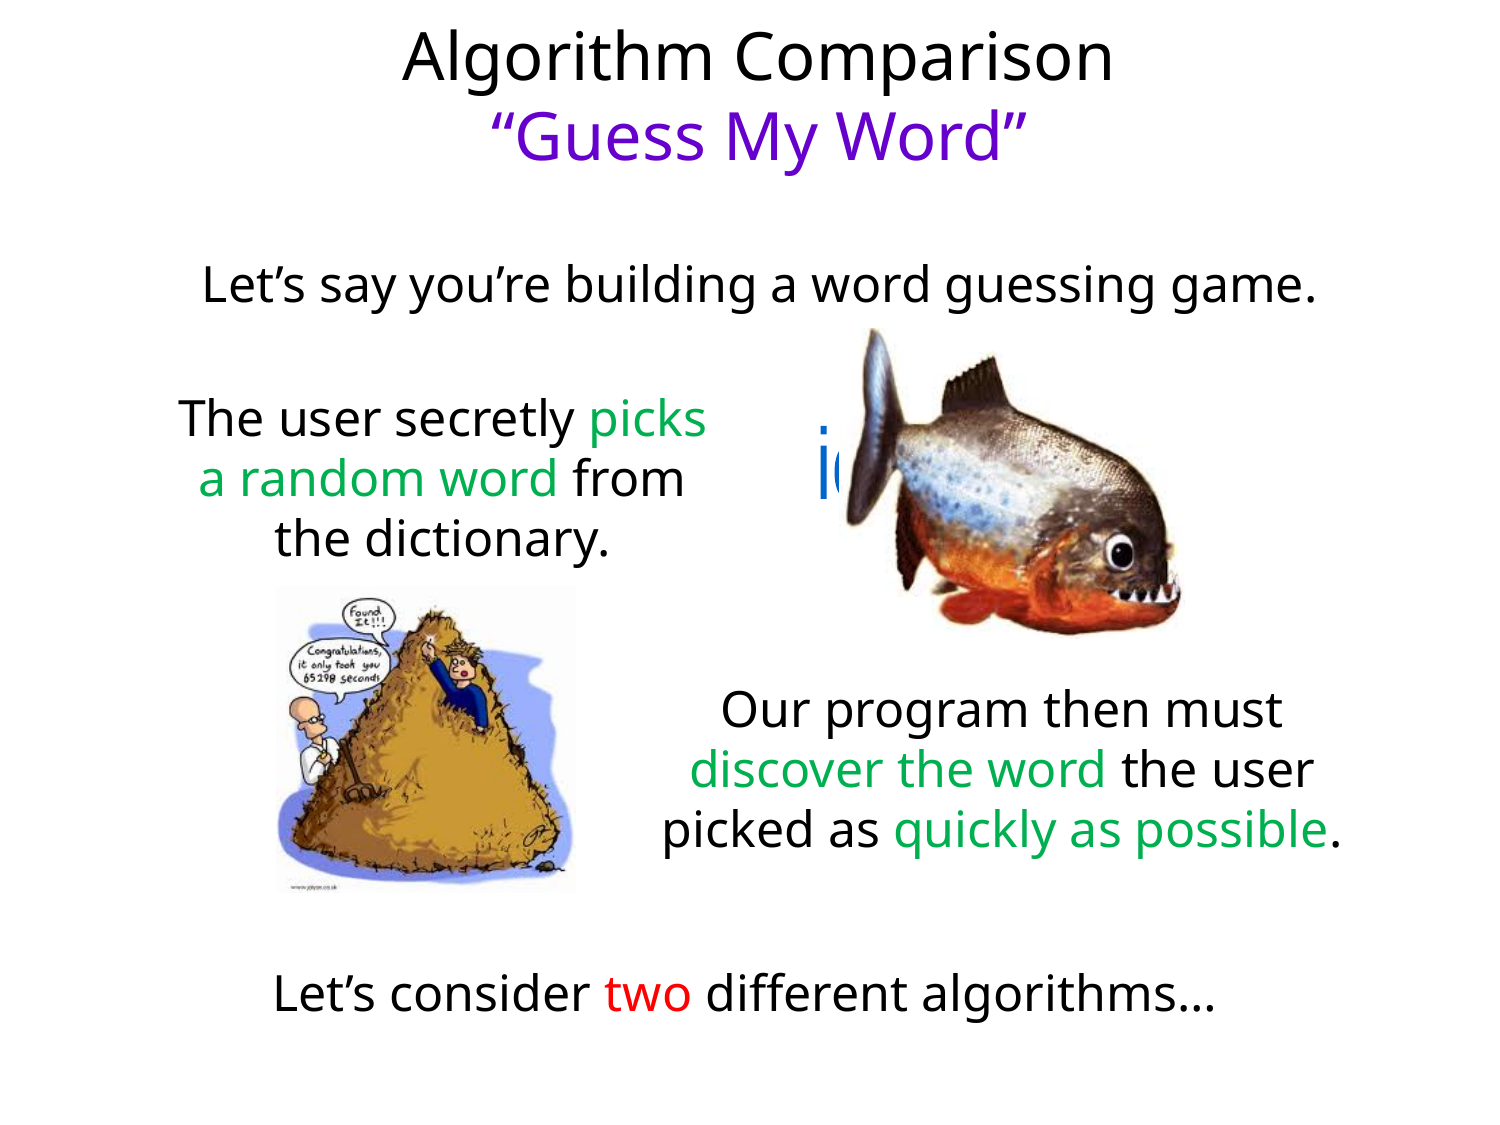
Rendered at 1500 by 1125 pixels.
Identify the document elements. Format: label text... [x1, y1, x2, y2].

picture [839, 328, 1185, 639]
text_box Let’s say you’re building a word guessing game. [133, 244, 1387, 320]
text_box Let’s consider two different algorithms… [208, 954, 1280, 1030]
picture [276, 586, 576, 893]
text_box Our program then must discover the word the user picked as quickly as possible. [612, 670, 1393, 865]
text_box The user secretly picks a random word from the dictionary. [157, 378, 729, 574]
title Algorithm Comparison “Guess My Word” [122, 0, 1398, 188]
